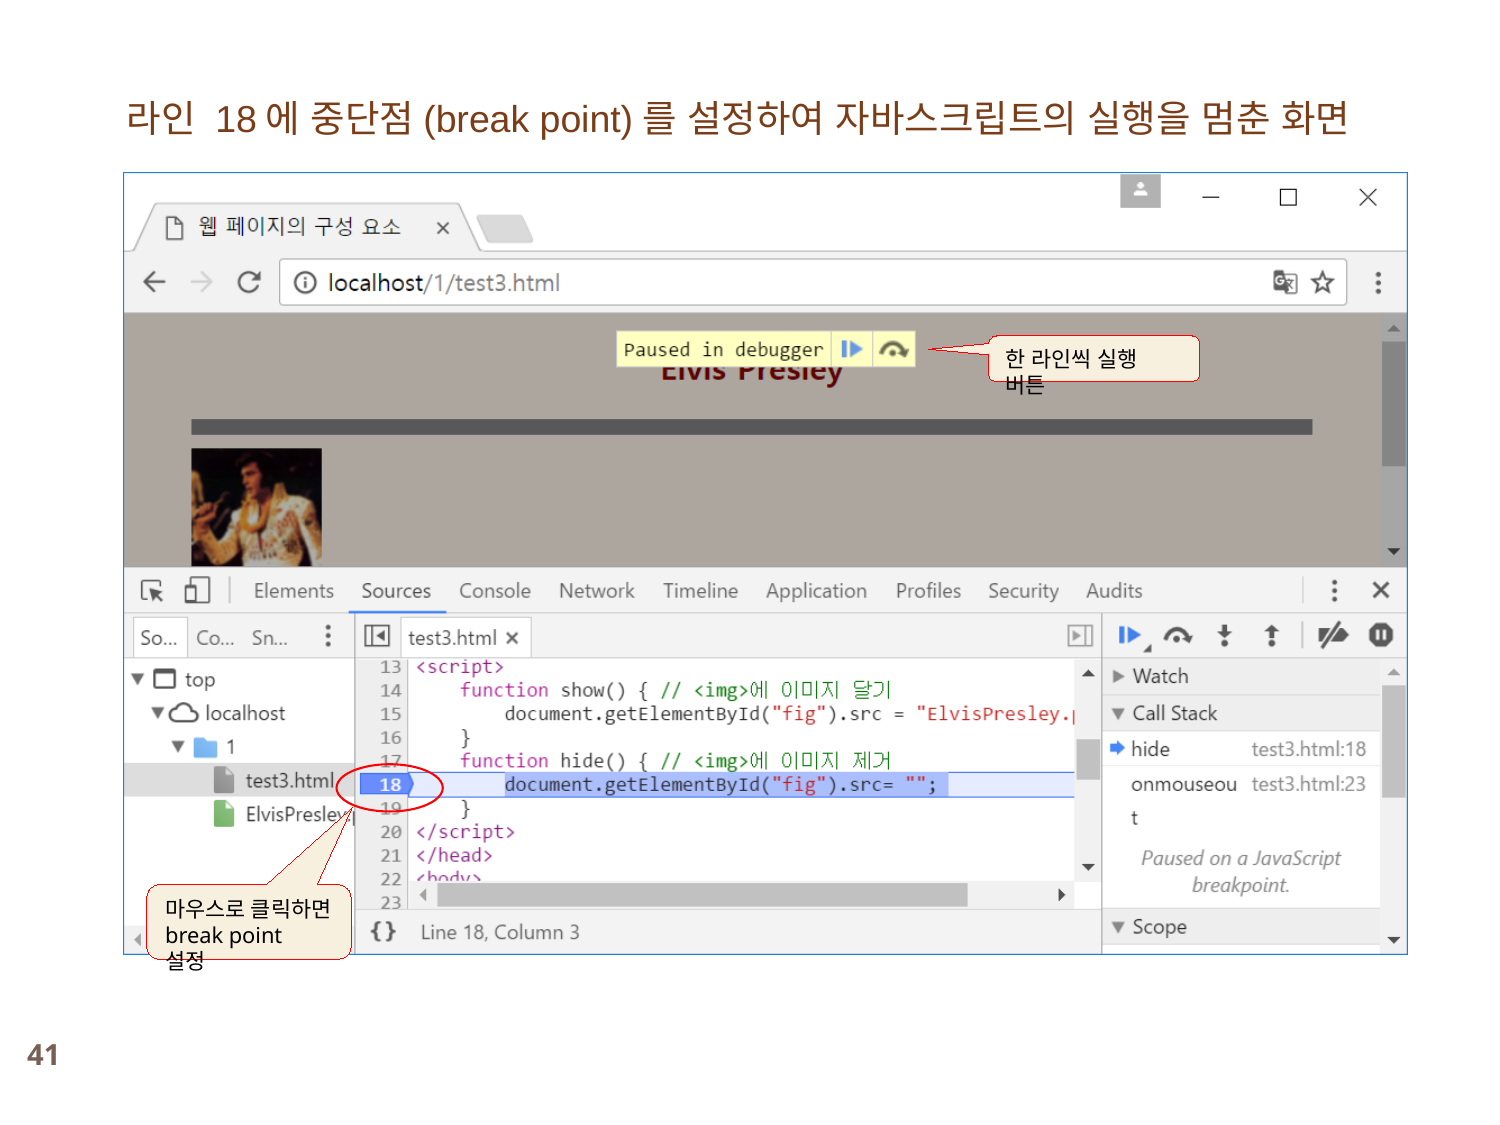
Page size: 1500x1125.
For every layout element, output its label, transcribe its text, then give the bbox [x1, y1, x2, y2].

text_box 라인 18에 중단점(break point)를 설정하여 자바스크립트의 실행을 멈춘 화면 [112, 60, 1449, 148]
slide_number 41 [0, 1025, 88, 1088]
picture [123, 172, 1408, 955]
